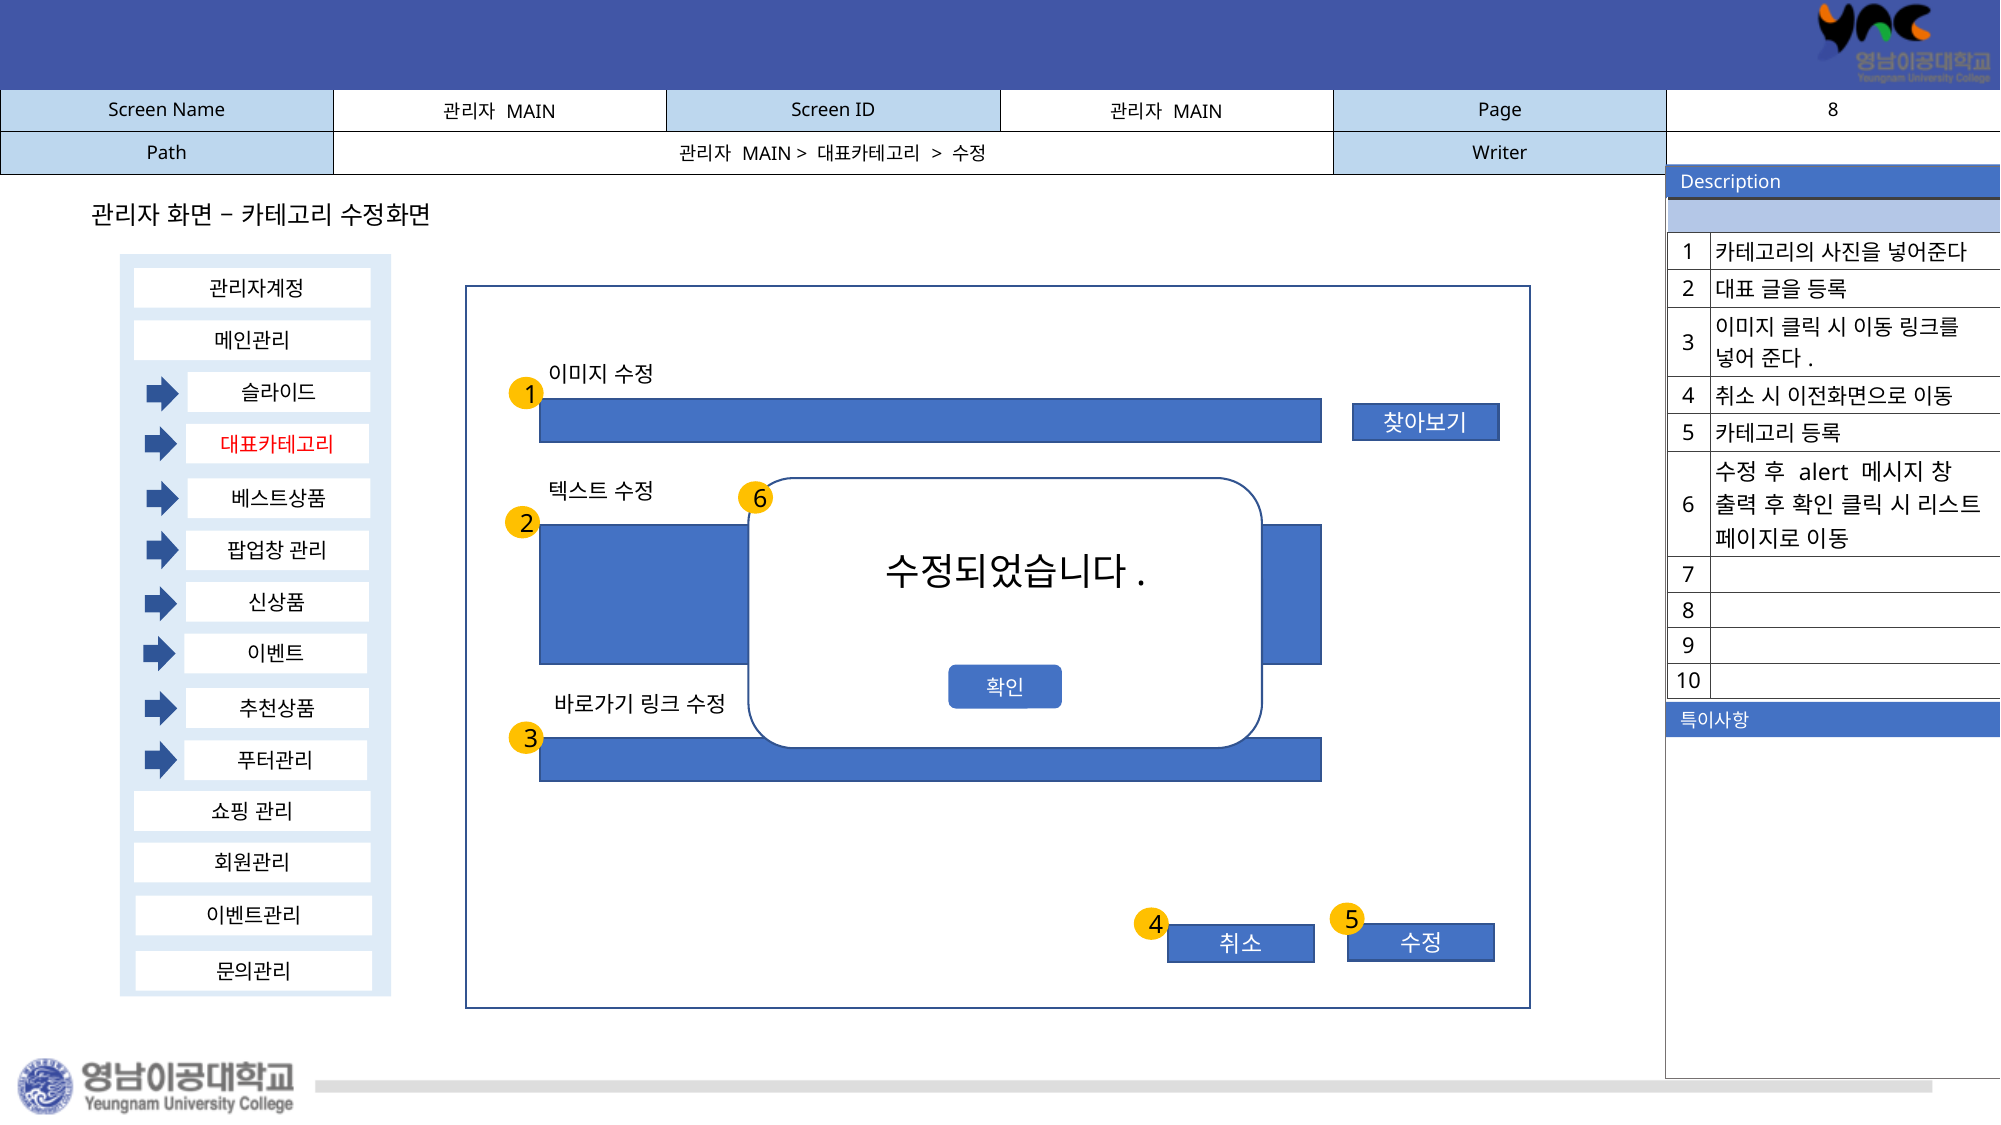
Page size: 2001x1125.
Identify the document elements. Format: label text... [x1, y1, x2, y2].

text_box 취소 [1167, 924, 1315, 963]
text_box 2 [503, 504, 542, 540]
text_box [119, 254, 392, 997]
table_cell 관리자 MAIN > 대표카테고리 > 수정 [334, 132, 1333, 174]
table_header 8 [1667, 90, 2000, 131]
picture [1, 1054, 2000, 1121]
text_box [539, 524, 737, 665]
text_box [1666, 165, 2000, 1054]
table_cell Writer [1334, 132, 1666, 174]
text_box 관리자 화면 – 카테고리 수정화면 [76, 192, 817, 238]
table_header Screen ID [667, 90, 1000, 131]
text_box 찾아보기 [1352, 403, 1500, 441]
table_cell Path [1, 132, 333, 174]
text_box 바로가기 링크 수정 [539, 682, 737, 724]
text_box 이미지 수정 [533, 353, 772, 395]
text_box [539, 737, 1322, 782]
table_header Page [1334, 90, 1666, 131]
text_box 텍스트 수정 [533, 470, 772, 512]
table_header 관리자 MAIN [1001, 90, 1333, 131]
table_header Screen Name [1, 90, 333, 131]
picture [0, 0, 2000, 90]
table_cell [1667, 132, 2000, 163]
text_box [465, 285, 1531, 1009]
text_box [539, 398, 1322, 443]
text_box 수정 [1347, 923, 1495, 962]
text_box [1263, 524, 1322, 665]
text_box 4 [1132, 906, 1170, 941]
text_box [737, 478, 1262, 749]
table_header 관리자 MAIN [334, 90, 666, 131]
text_box 5 [1328, 901, 1366, 937]
text_box 1 [507, 375, 545, 411]
text_box 3 [507, 720, 545, 755]
